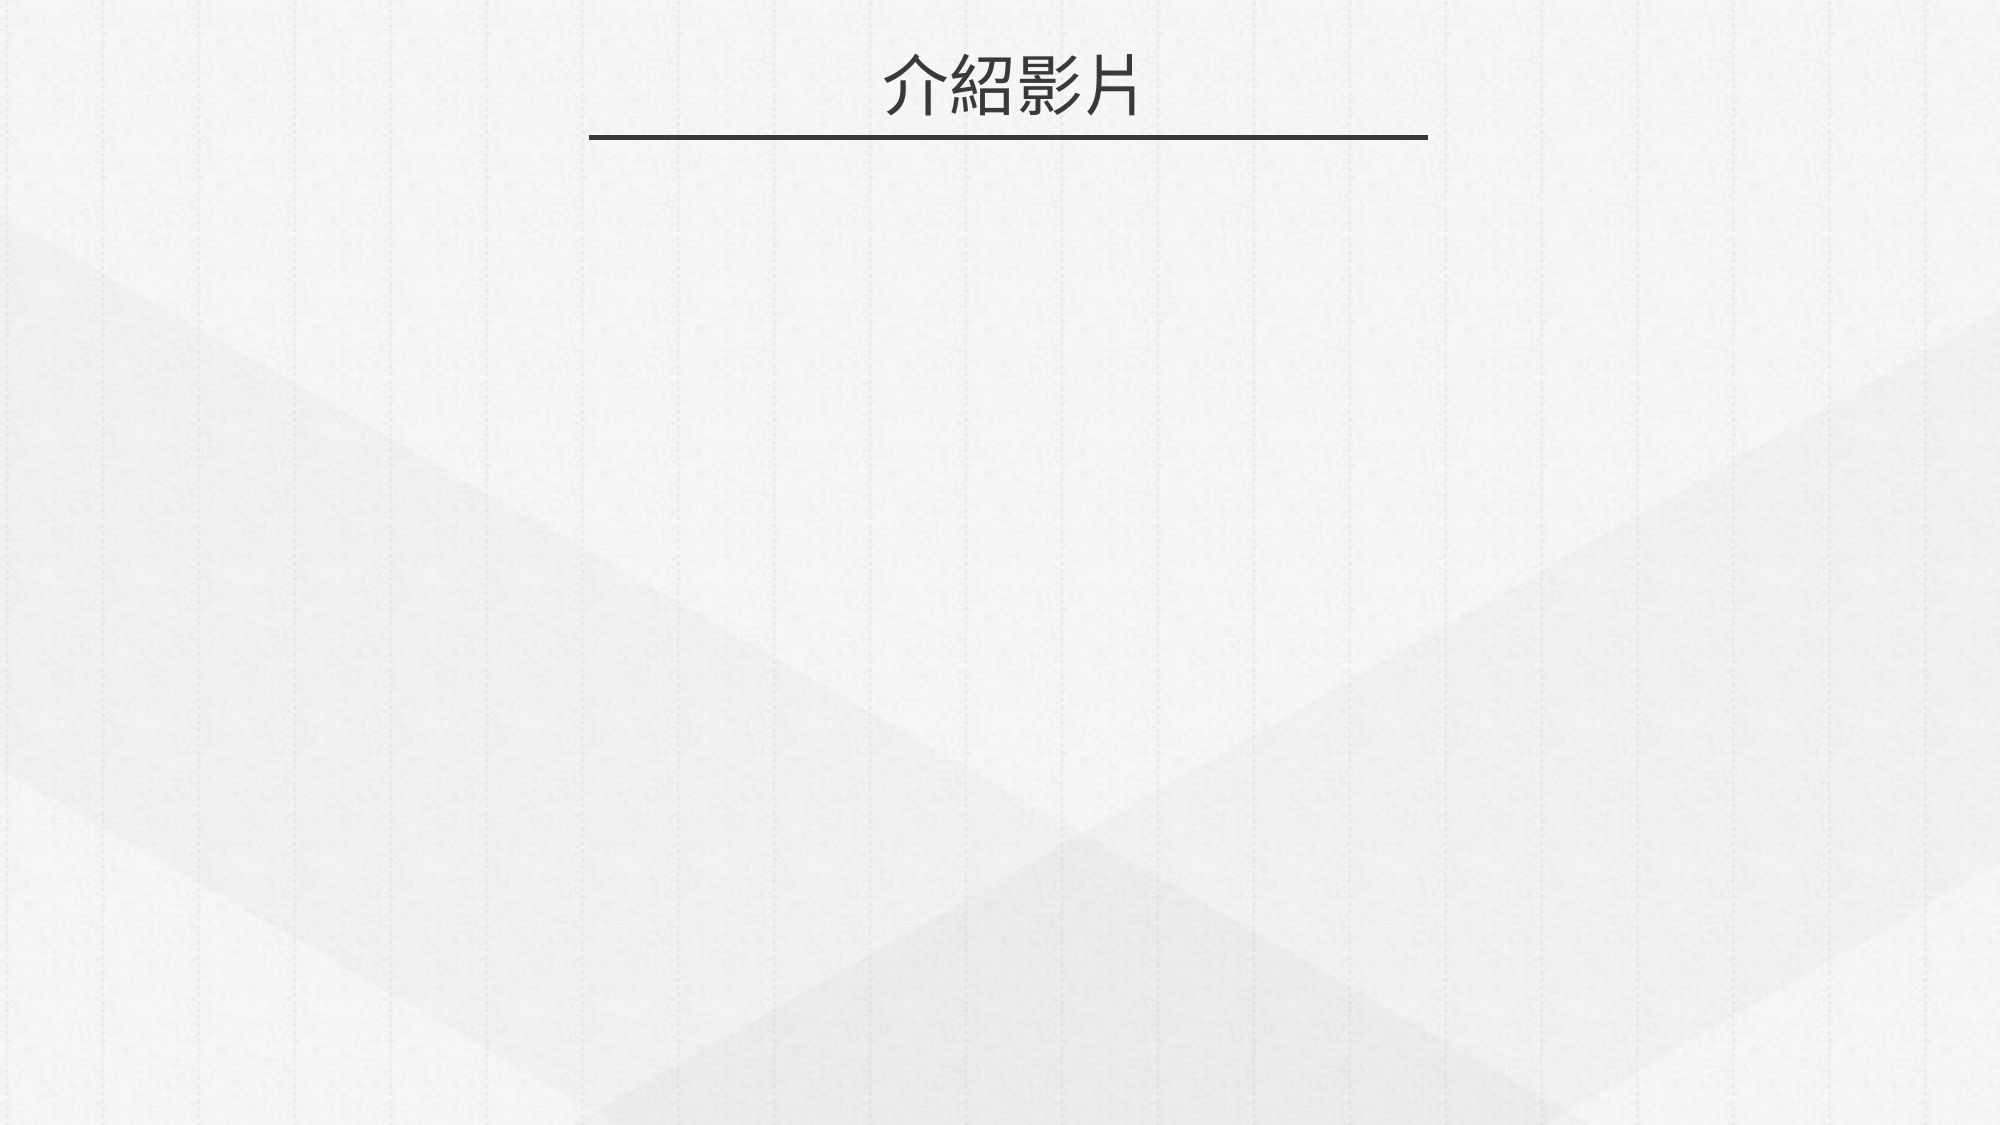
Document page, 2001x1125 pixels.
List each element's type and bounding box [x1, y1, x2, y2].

text_box [561, 36, 1472, 138]
picture [0, 0, 2000, 1125]
